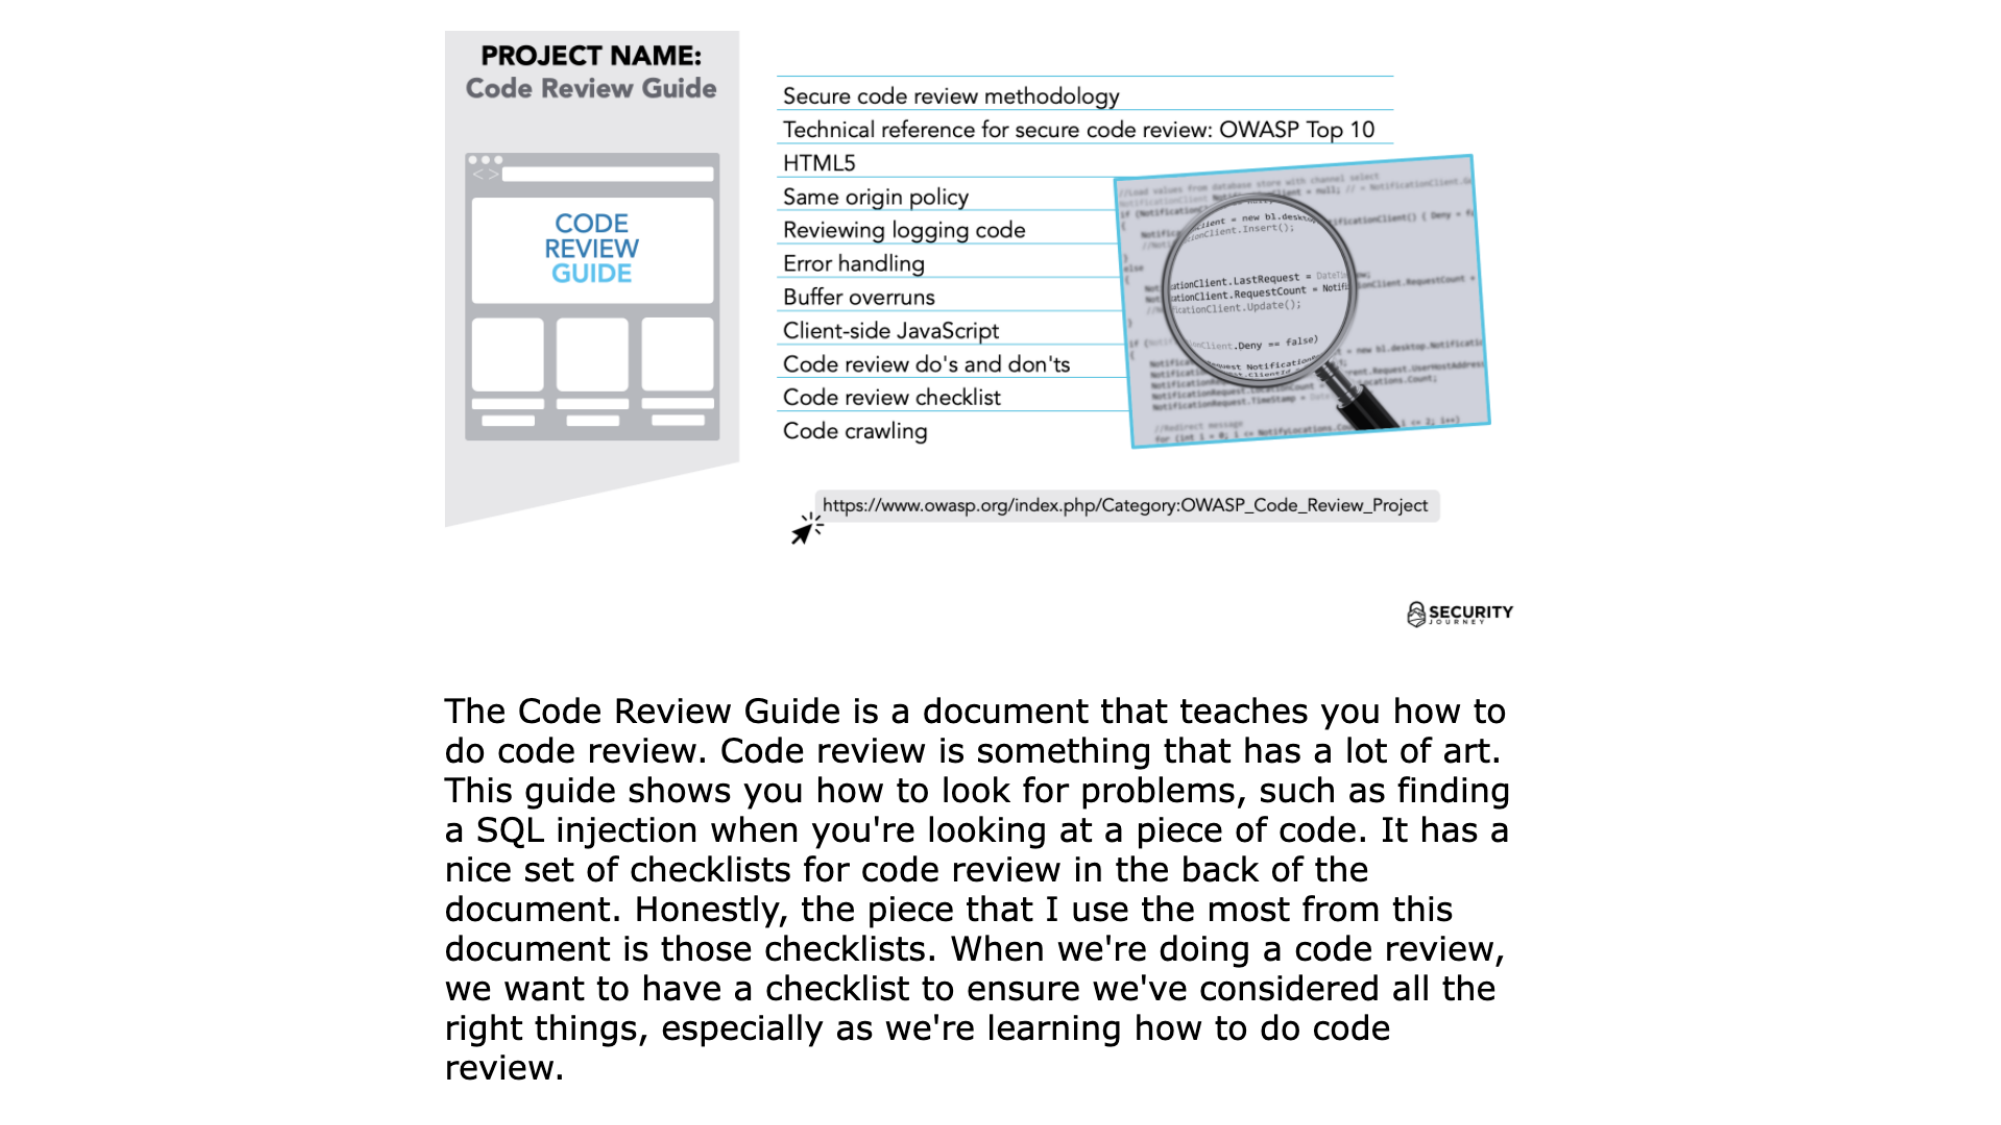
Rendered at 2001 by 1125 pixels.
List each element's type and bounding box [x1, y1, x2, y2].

picture [420, 10, 1580, 1115]
